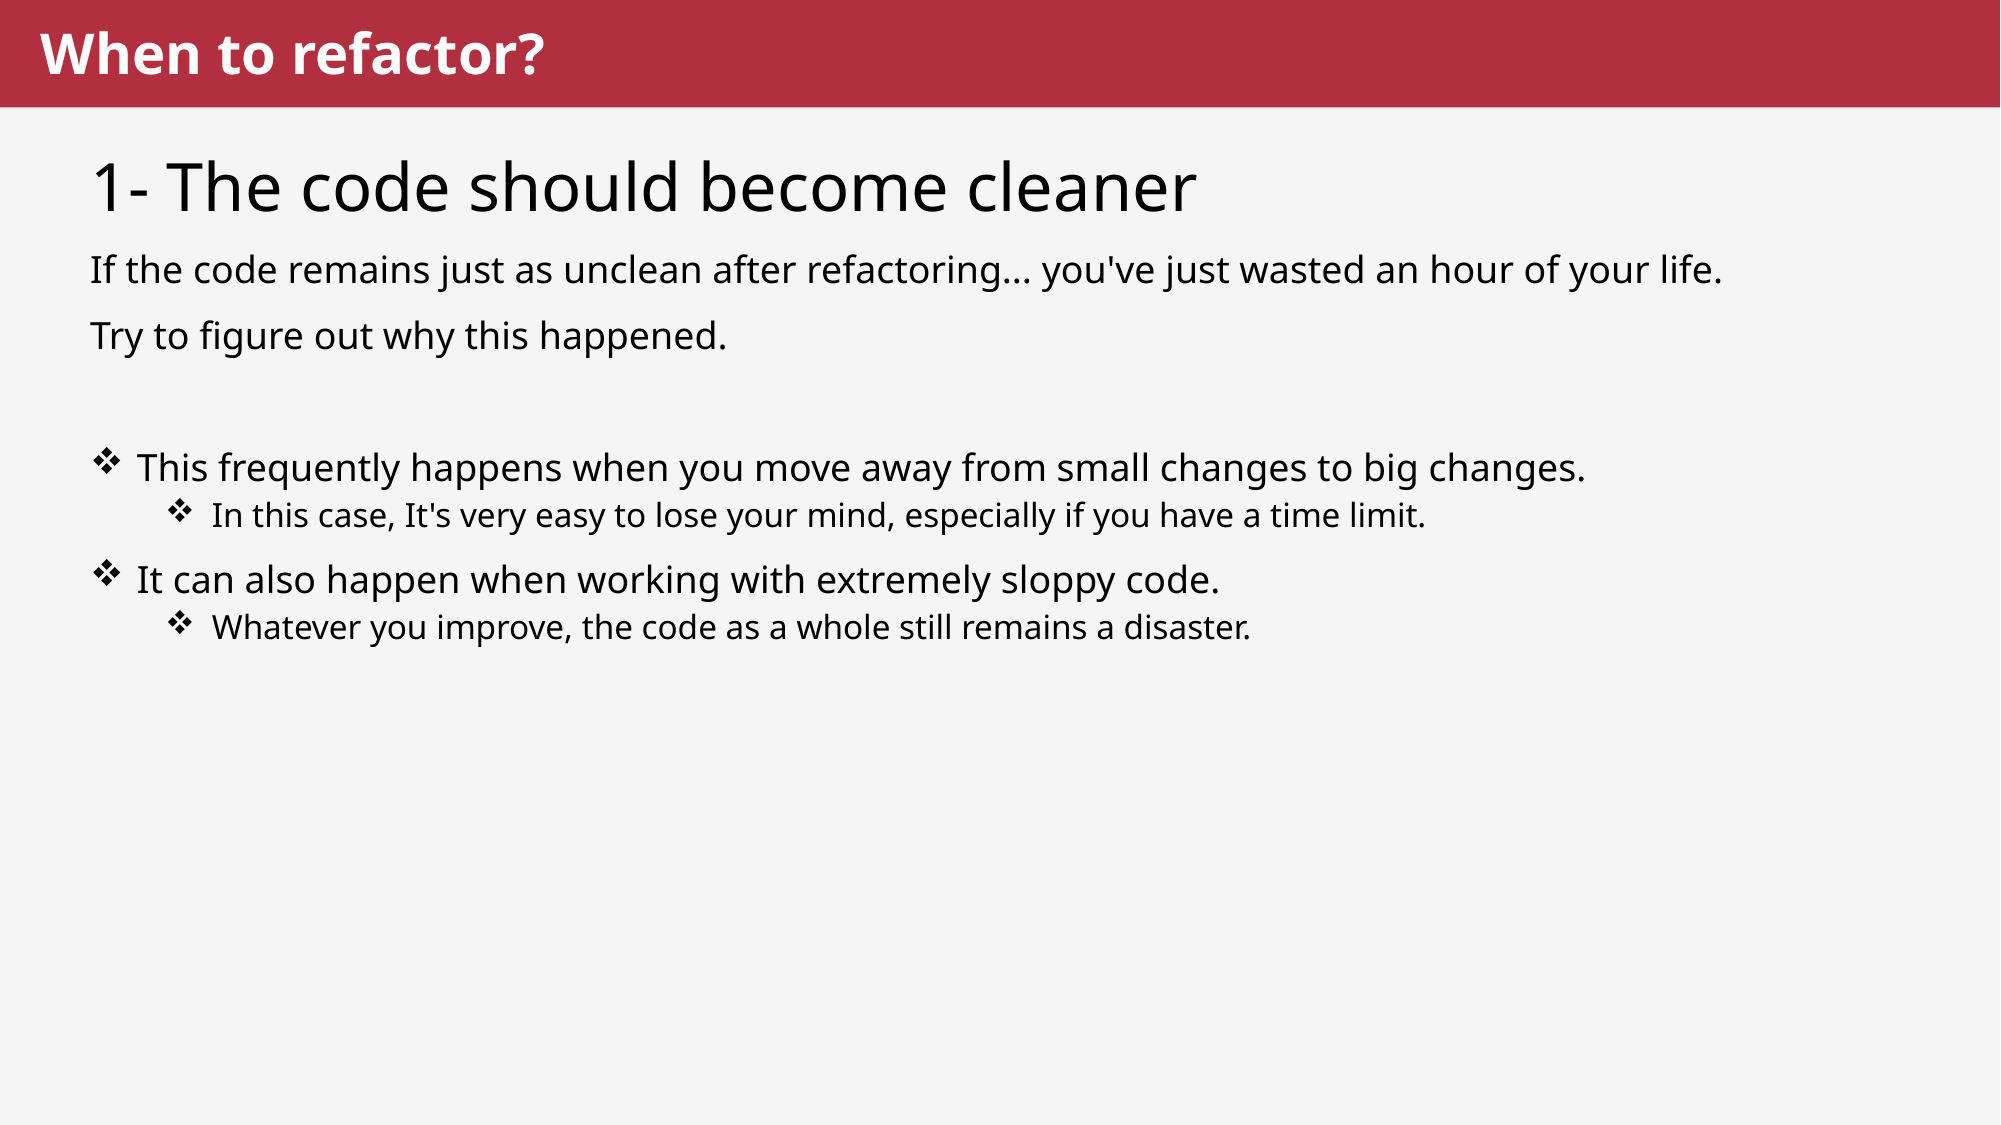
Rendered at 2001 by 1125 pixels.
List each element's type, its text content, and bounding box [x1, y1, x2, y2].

title When to refactor? [40, 0, 1350, 95]
list 1- The code should become cleaner If the code remains just as unclean after refactoring... you've just wasted an hour of your life. Try to figure out why this happened. This frequently happens when you move away from small changes to big changes. In this case, It's very easy to lose your mind, especially if you have a time limit. It can also happen when working with extremely sloppy code. Whatever you improve, the code as a whole still remains a disaster. [78, 137, 1911, 1044]
